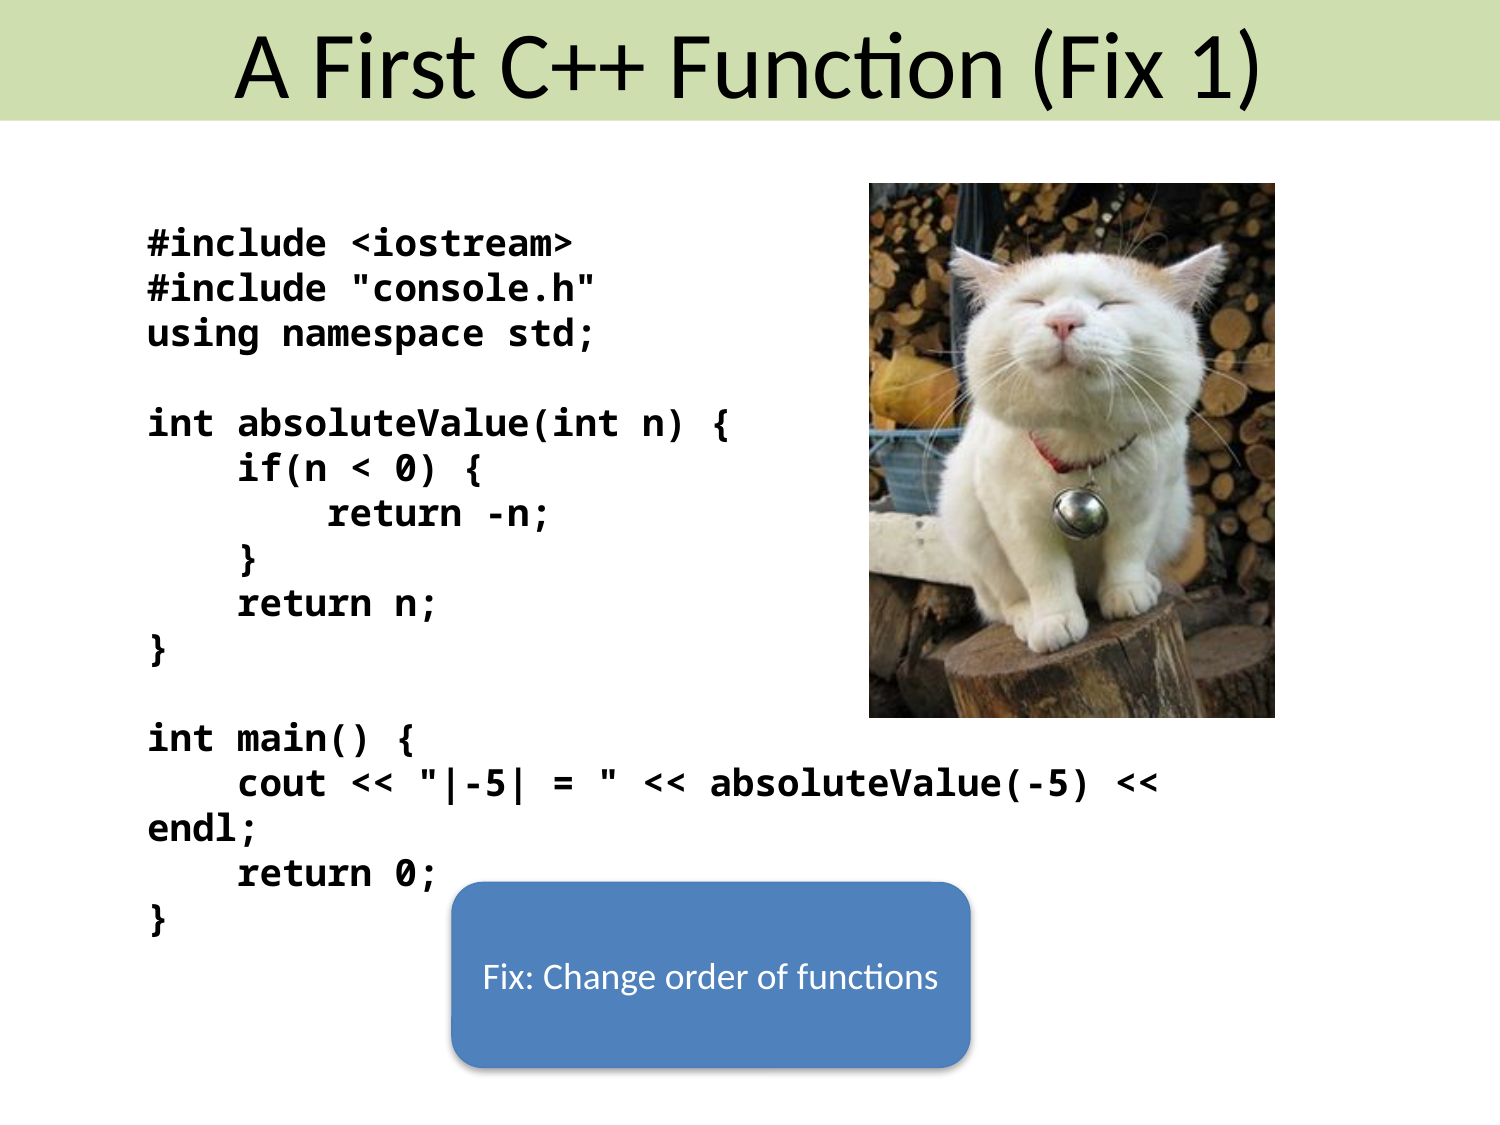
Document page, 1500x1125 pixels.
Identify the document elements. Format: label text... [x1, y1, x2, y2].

text_box A First C++ Function (Fix 1) [0, 0, 1500, 121]
picture [869, 182, 1276, 718]
text_box Fix: Change order of functions [451, 881, 971, 1069]
text_box #include <iostream> #include "console.h" using namespace std; int absoluteValue(int n) { if(n < 0) { return -n; } return n; } int main() { cout << "|-5| = " << absoluteValue(-5) << endl; return 0; } [98, 211, 1300, 1037]
